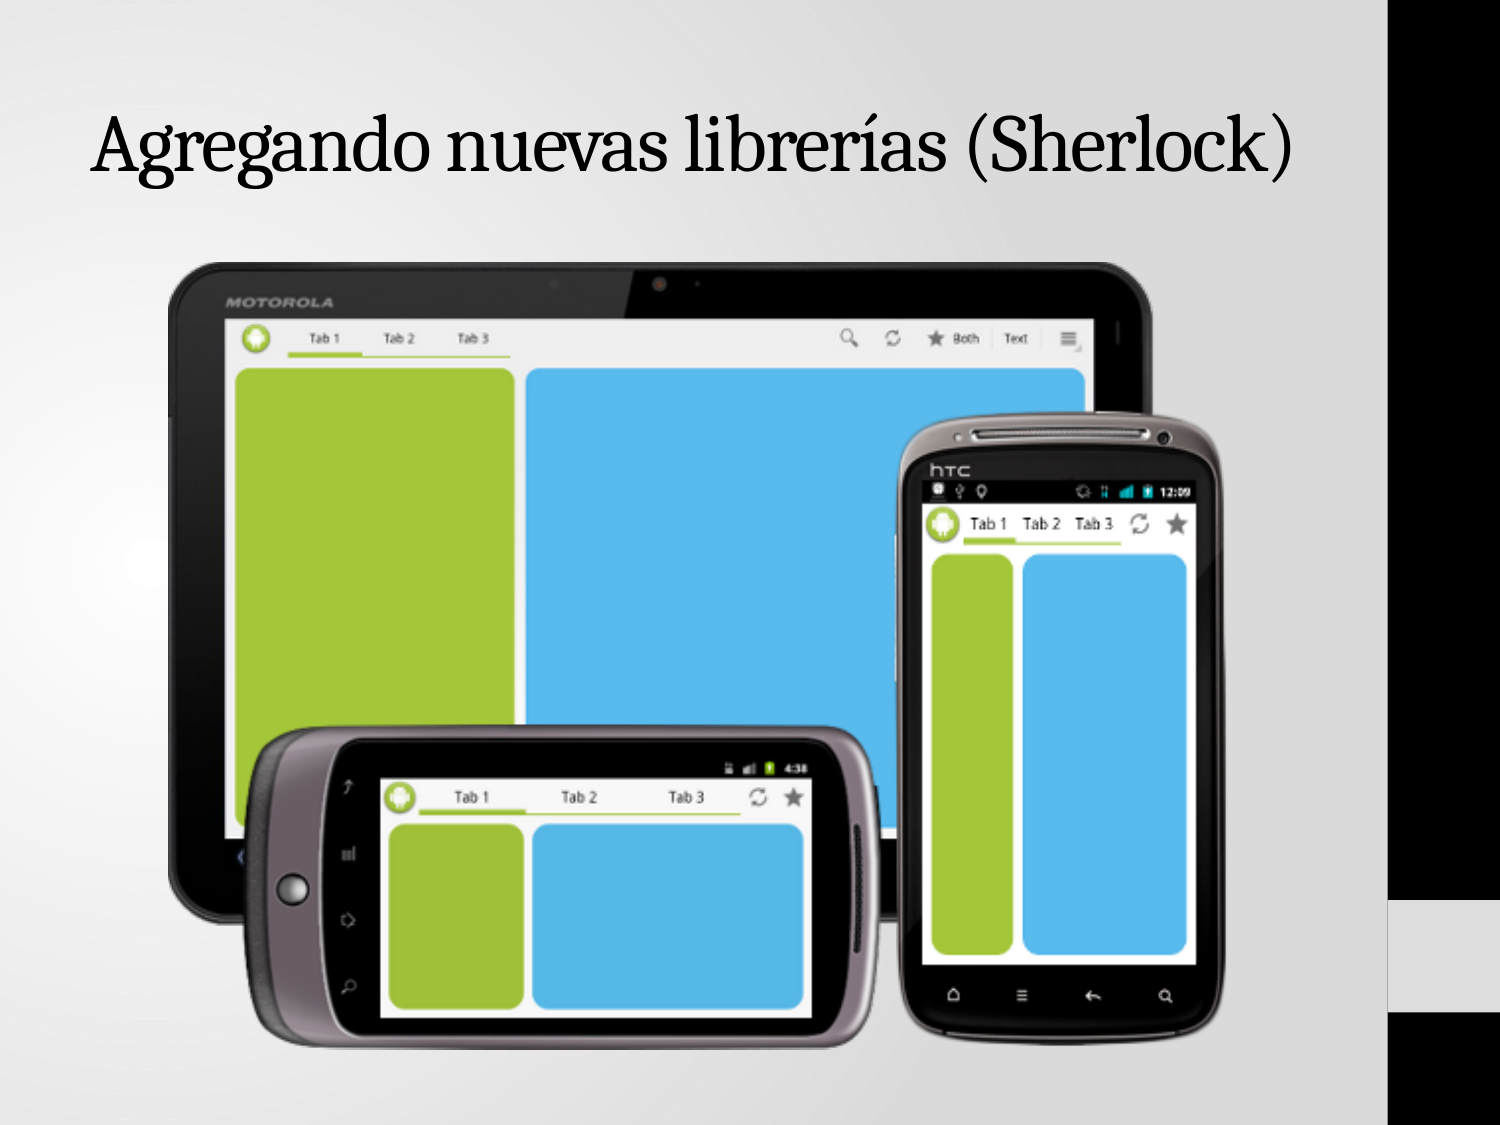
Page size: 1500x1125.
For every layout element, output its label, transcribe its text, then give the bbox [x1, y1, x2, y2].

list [167, 261, 1232, 1051]
title Agregando nuevas librerías (Sherlock) [75, 45, 1325, 233]
